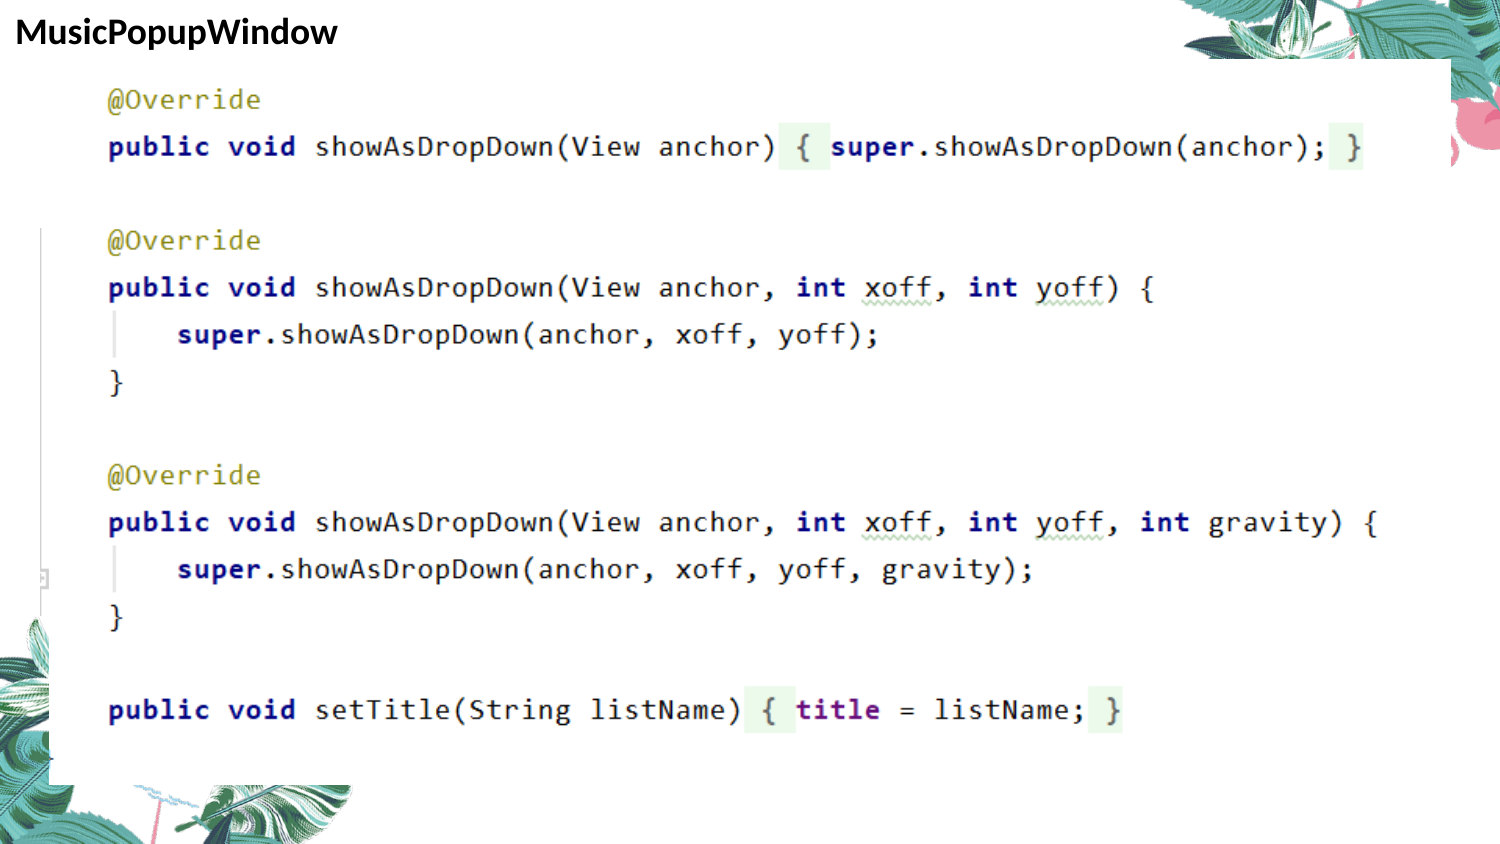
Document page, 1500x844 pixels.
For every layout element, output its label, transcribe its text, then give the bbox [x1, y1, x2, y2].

picture [0, 0, 1500, 844]
text_box MusicPopupWindow [0, 0, 414, 60]
